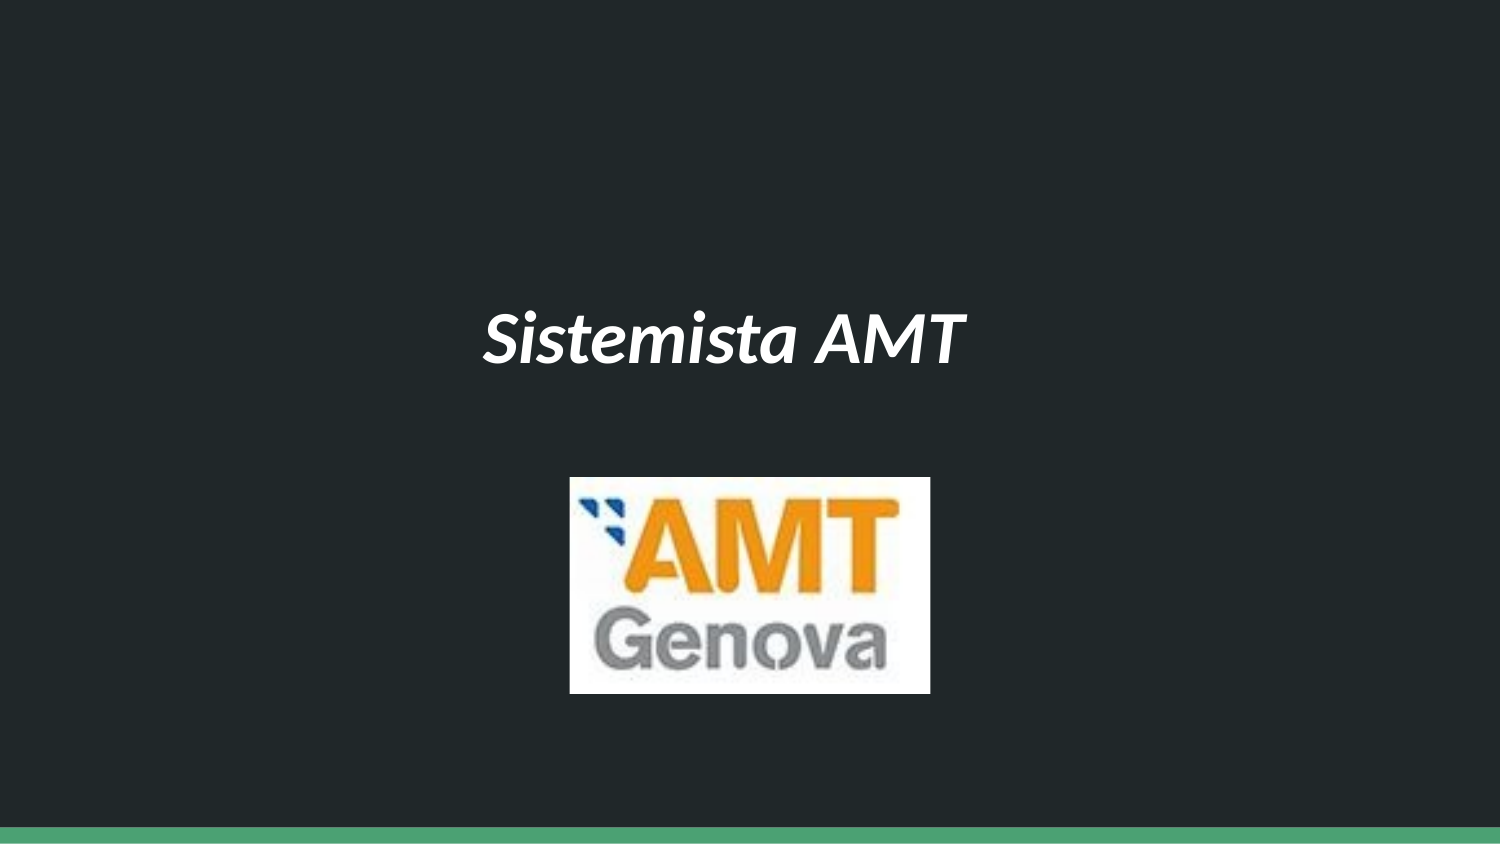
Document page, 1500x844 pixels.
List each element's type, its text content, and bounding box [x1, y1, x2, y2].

title Sistemista AMT [481, 286, 1019, 381]
text_box [569, 477, 931, 694]
